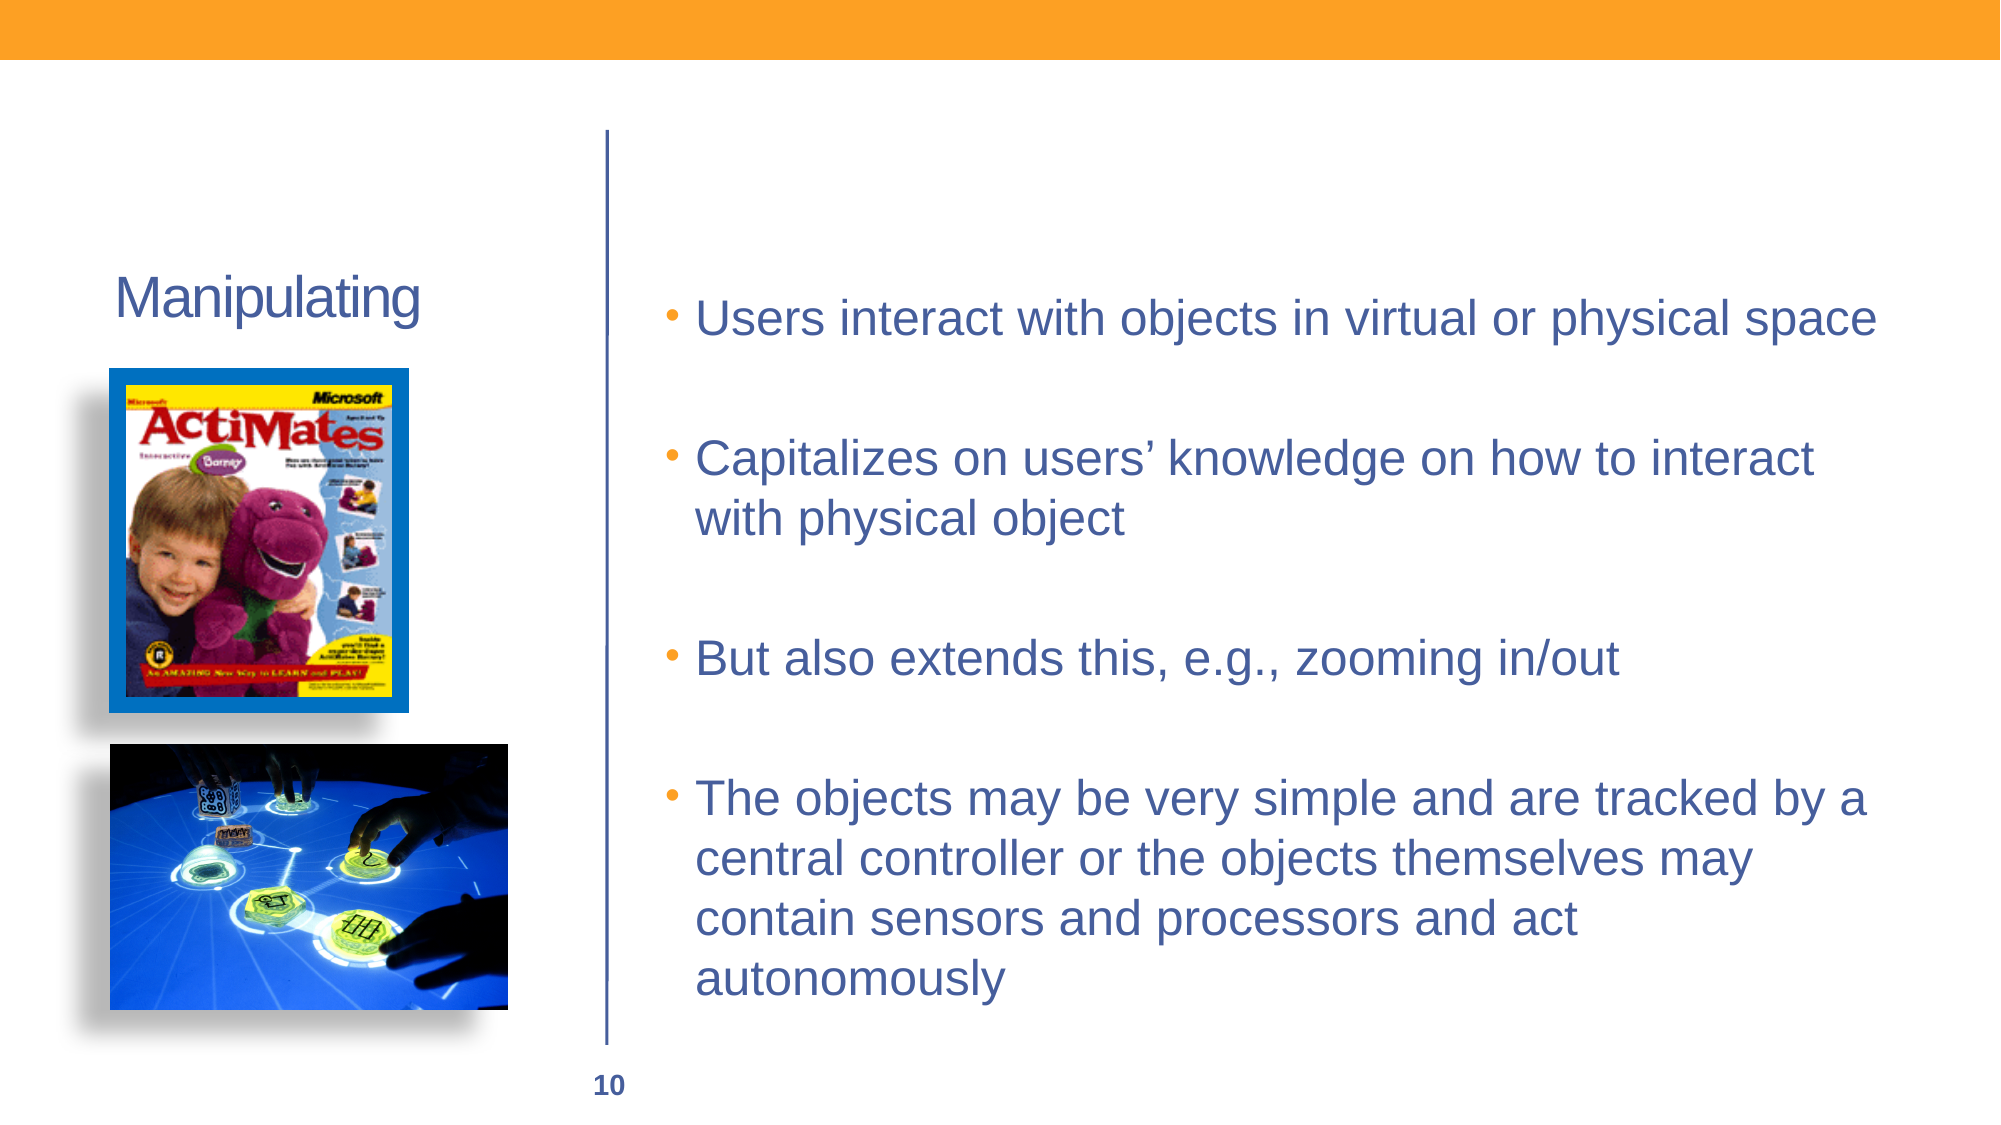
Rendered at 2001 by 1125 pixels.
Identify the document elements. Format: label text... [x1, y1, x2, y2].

picture [125, 384, 393, 697]
list Users interact with objects in virtual or physical space Capitalizes on users’ knowledge on how to interact with physical object But also extends this, e.g., zooming in/out The objects may be very simple and are tracked by a central controller or the objects themselves may contain sensors and processors and act autonomously [650, 277, 1919, 1039]
title Manipulating [99, 129, 602, 337]
slide_number 10 [492, 1056, 727, 1111]
picture [110, 744, 508, 1010]
